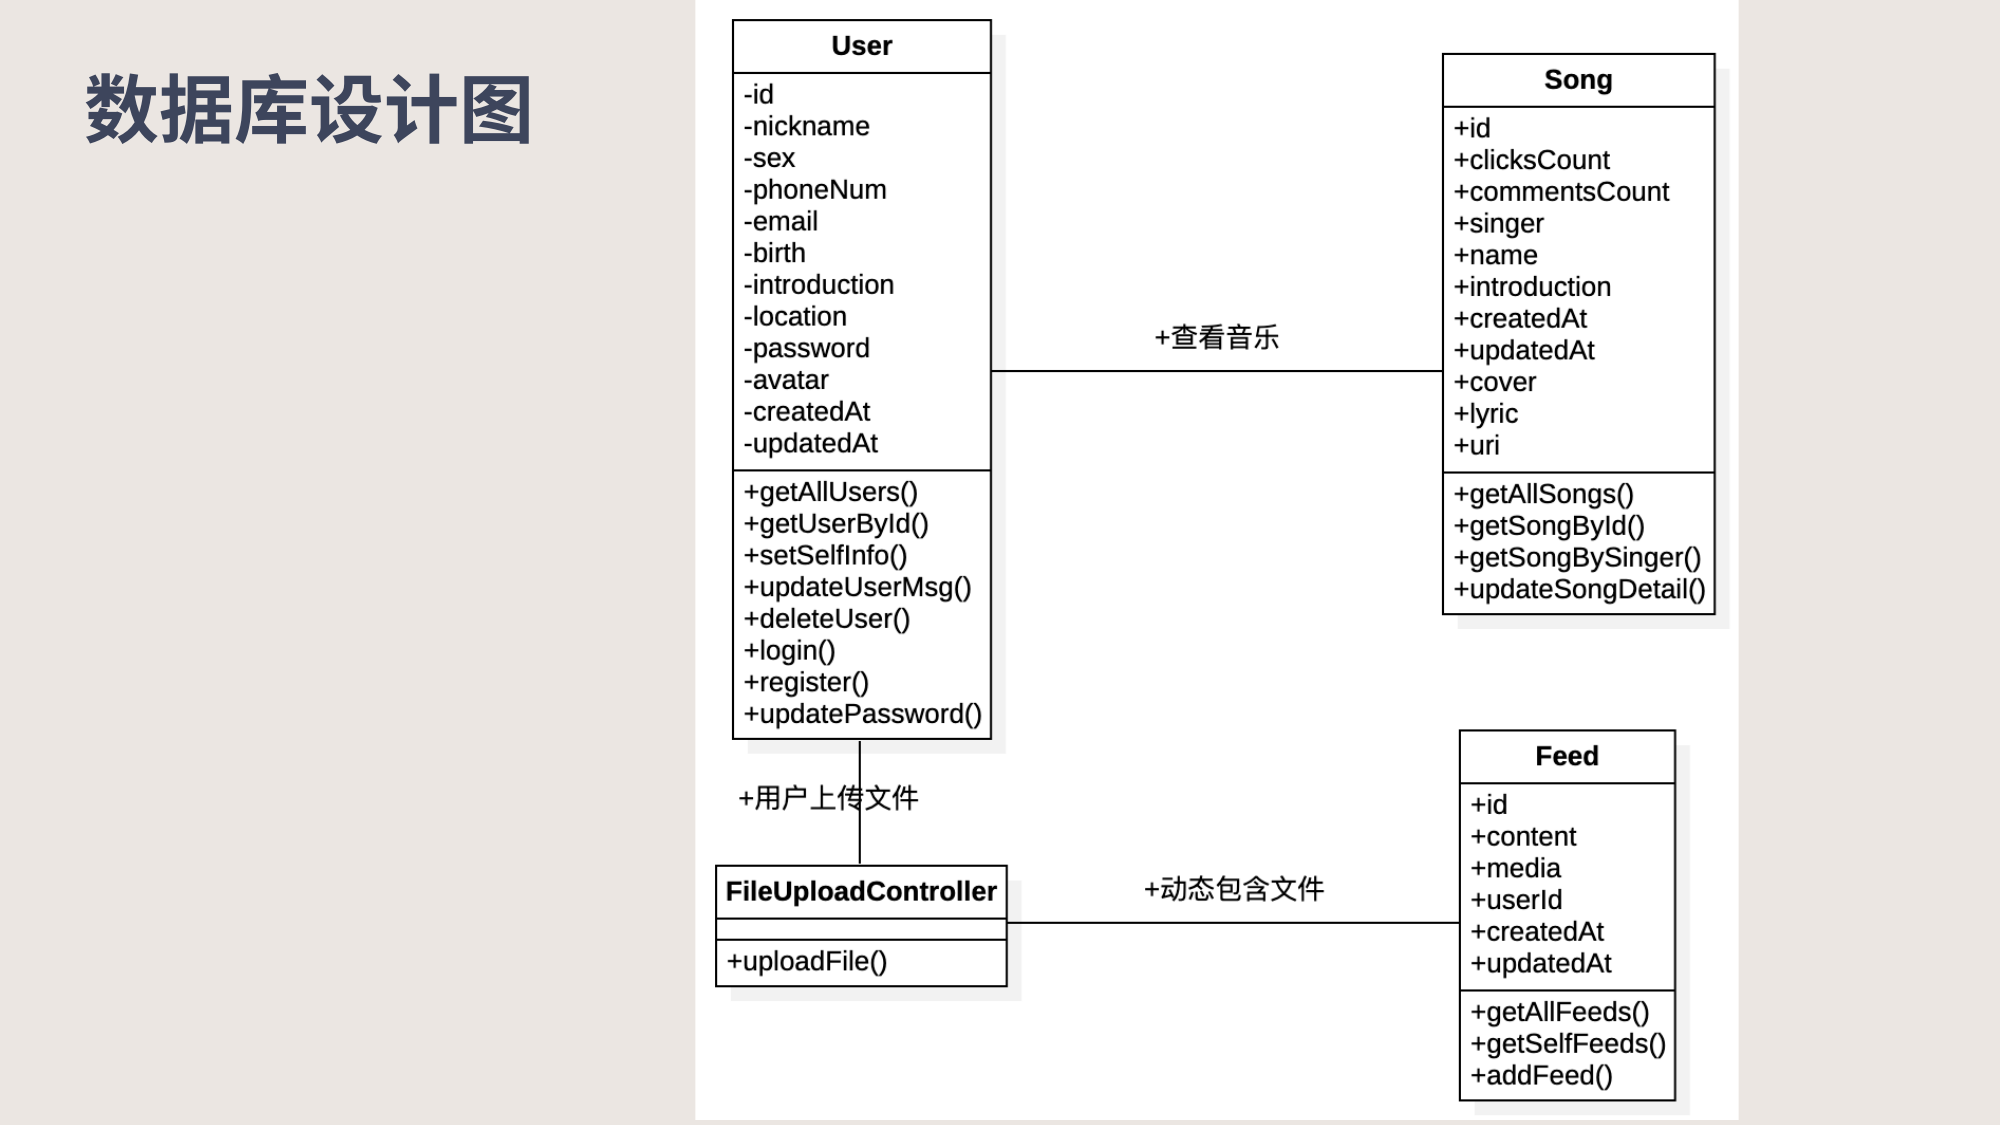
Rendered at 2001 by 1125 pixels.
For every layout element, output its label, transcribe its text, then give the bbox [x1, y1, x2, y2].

text_box 数据库设计图 [69, 55, 550, 161]
picture [695, 0, 1739, 1120]
